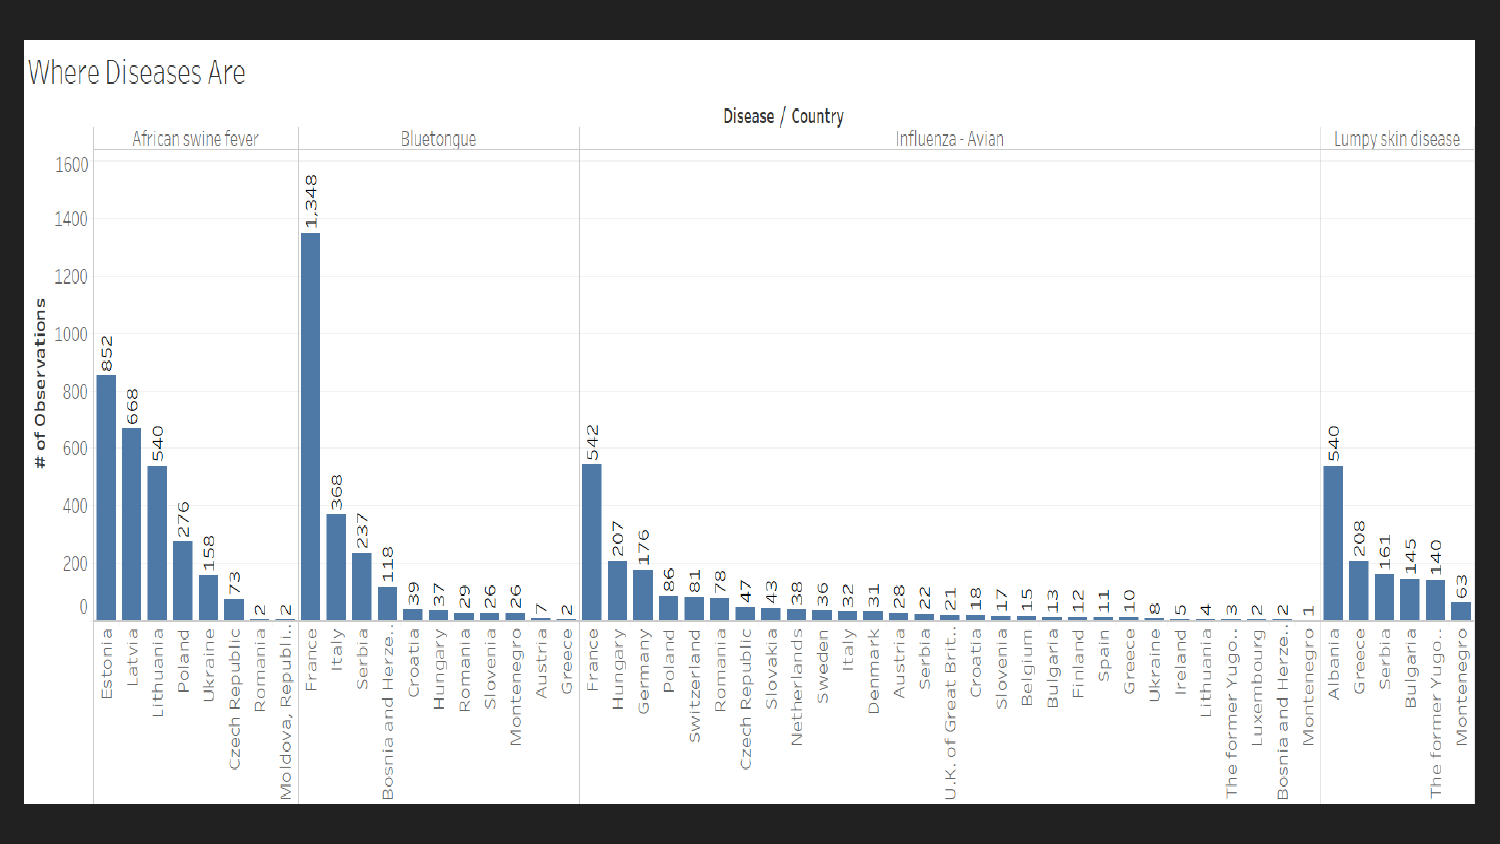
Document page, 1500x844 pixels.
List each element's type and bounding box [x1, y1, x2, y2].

picture [24, 39, 1476, 804]
